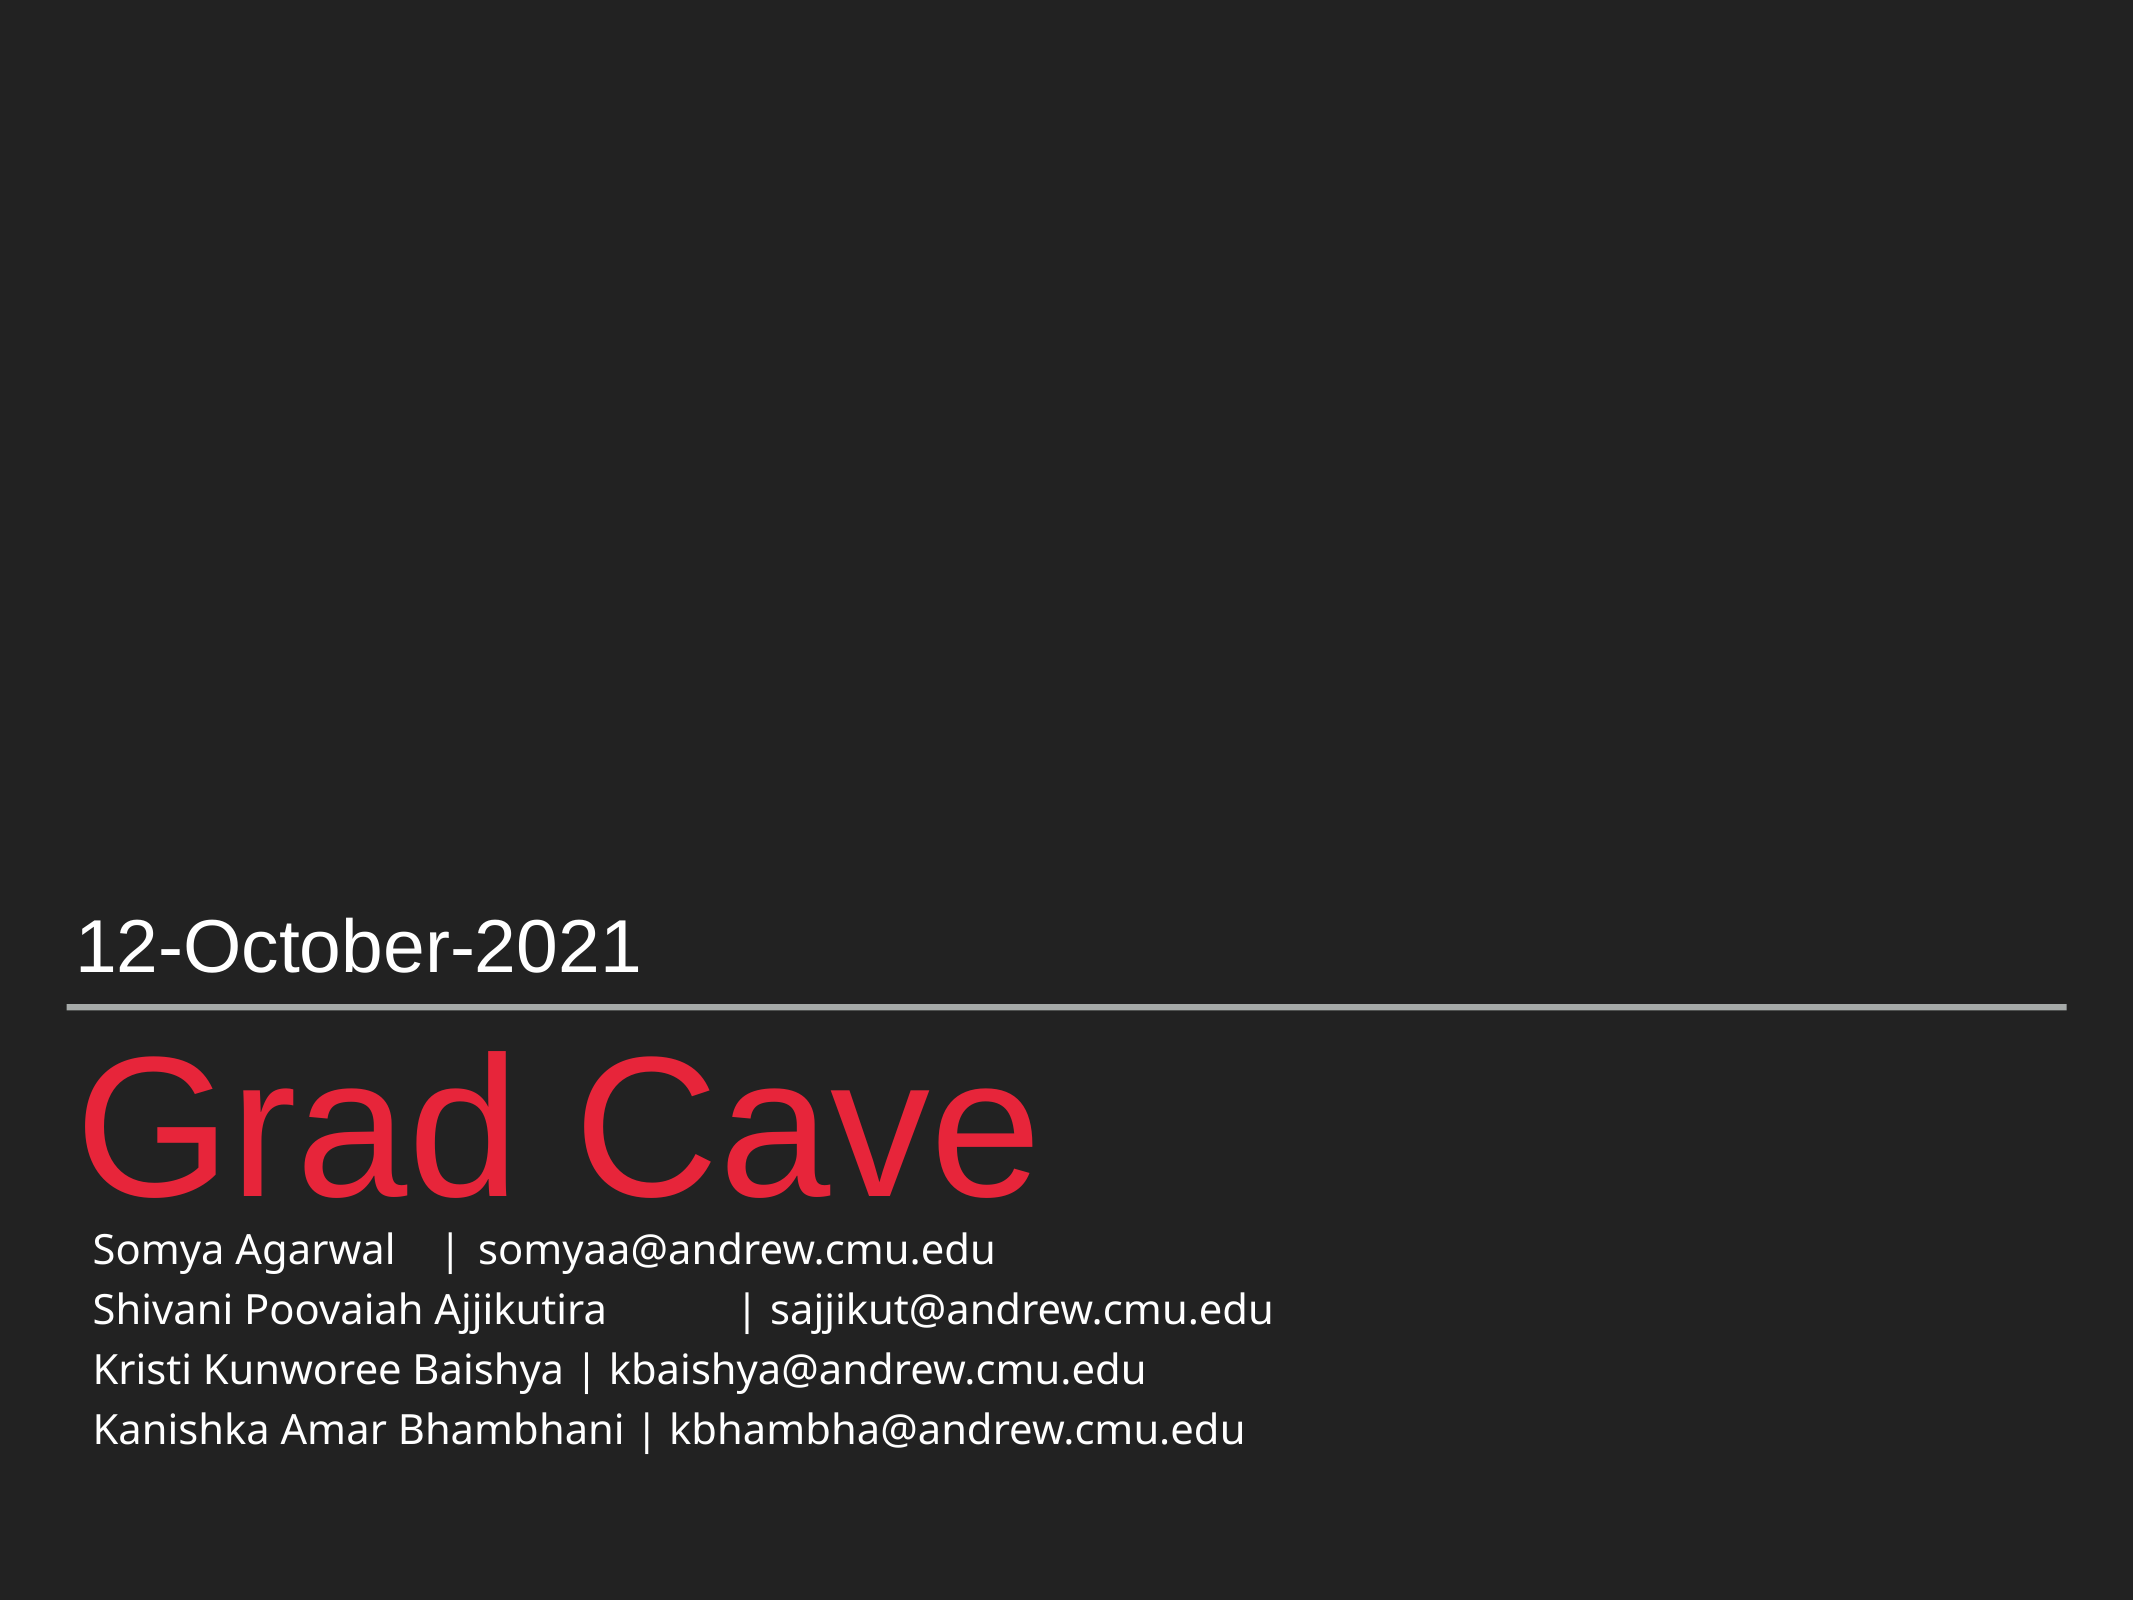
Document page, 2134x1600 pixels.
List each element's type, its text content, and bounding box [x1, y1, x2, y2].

subtitle 12-October-2021 [66, 699, 2067, 996]
title Grad Cave [66, 1034, 2067, 1478]
text_box Somya Agarwal | somyaa@andrew.cmu.edu Shivani Poovaiah Ajjikutira | sajjikut@andrew.cmu.edu Kristi Kunworee Baishya | kbaishya@andrew.cmu.edu Kanishka Amar Bhambhani | kbhambha@andrew.cmu.edu [84, 1240, 1453, 1481]
